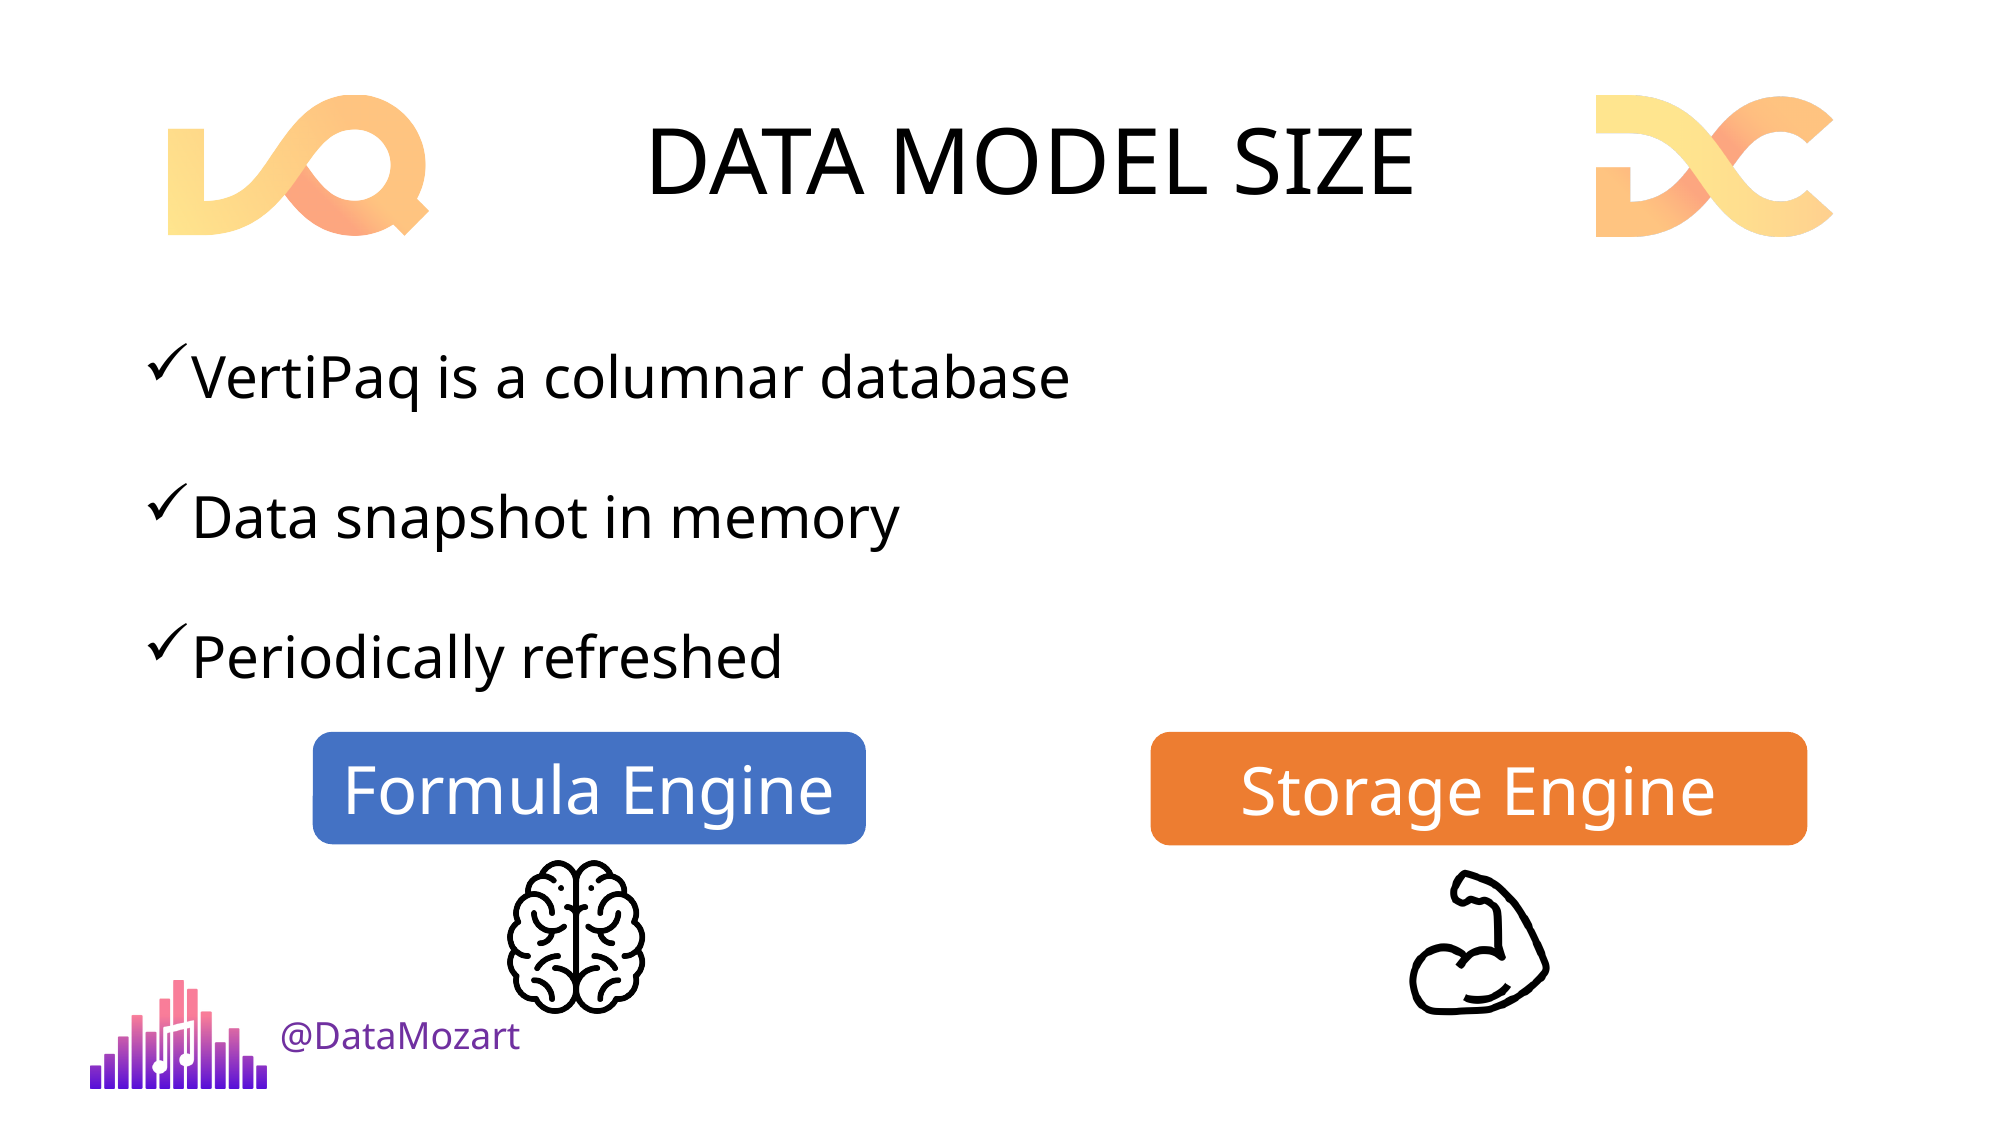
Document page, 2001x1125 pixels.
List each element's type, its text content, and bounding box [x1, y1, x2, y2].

picture [90, 980, 267, 1089]
text_box @DataMozart [267, 1004, 536, 1065]
text_box Formula Engine [312, 731, 866, 845]
text_box VertiPaq is a columnar database Data snapshot in memory Periodically refreshed [128, 262, 1087, 698]
picture [499, 860, 653, 1014]
text_box Storage Engine [1150, 731, 1808, 846]
text_box DATA MODEL SIZE [629, 95, 1434, 221]
picture [1386, 849, 1572, 1035]
